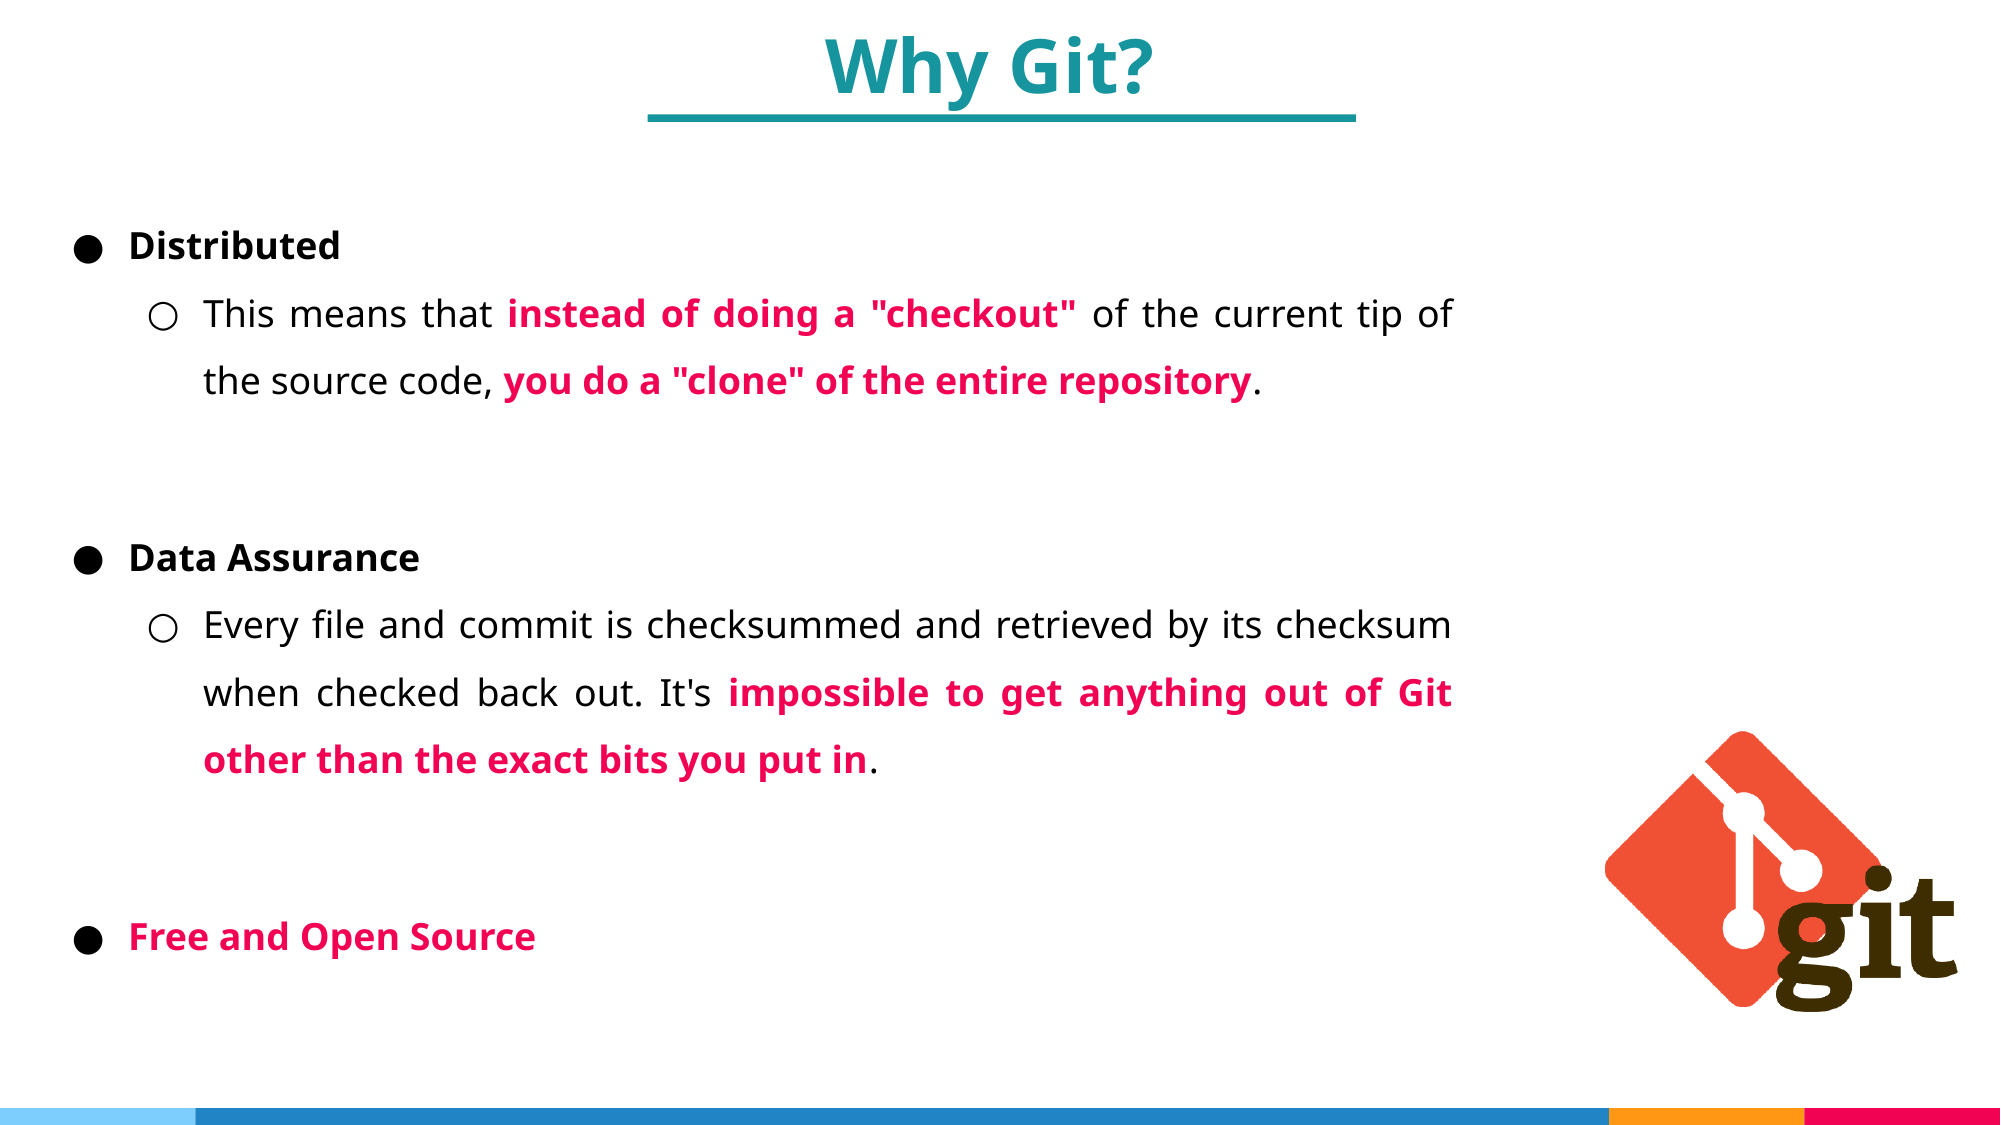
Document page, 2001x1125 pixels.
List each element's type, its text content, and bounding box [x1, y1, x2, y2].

picture [1595, 687, 1978, 1071]
text_box Distributed This means that instead of doing a "checkout" of the current tip of the source code, you do a "clone" of the entire repository. Data Assurance Every file and commit is checksummed and retrieved by its checksum when checked back out. It's impossible to get anything out of Git other than the exact bits you put in. Free and Open Source [38, 192, 1469, 964]
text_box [140, 14, 1859, 123]
